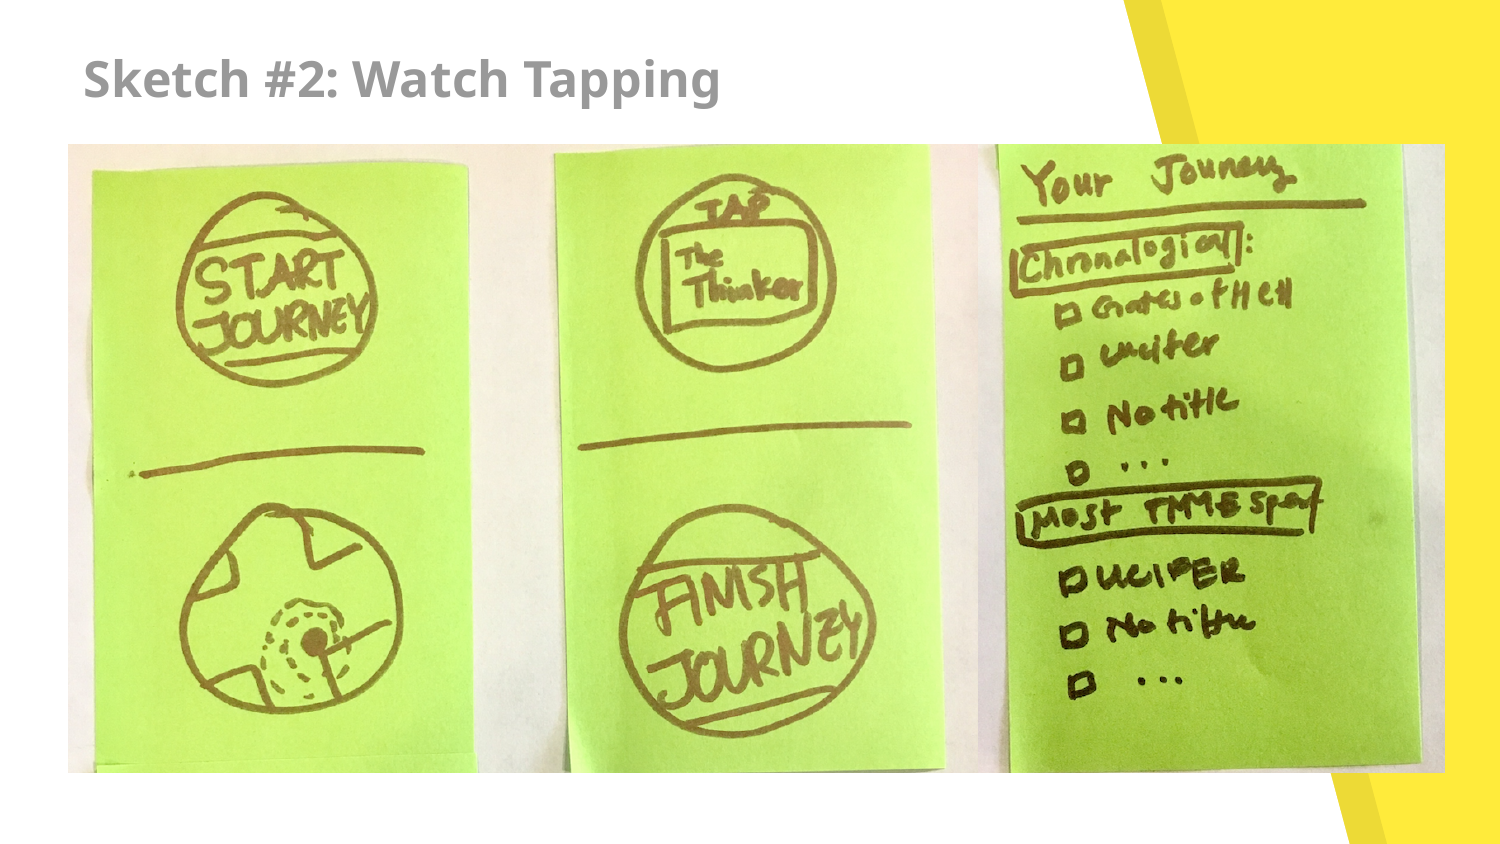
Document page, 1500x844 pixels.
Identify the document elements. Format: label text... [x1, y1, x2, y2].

title Sketch #2: Watch Tapping [68, 28, 812, 123]
picture [68, 143, 1445, 773]
